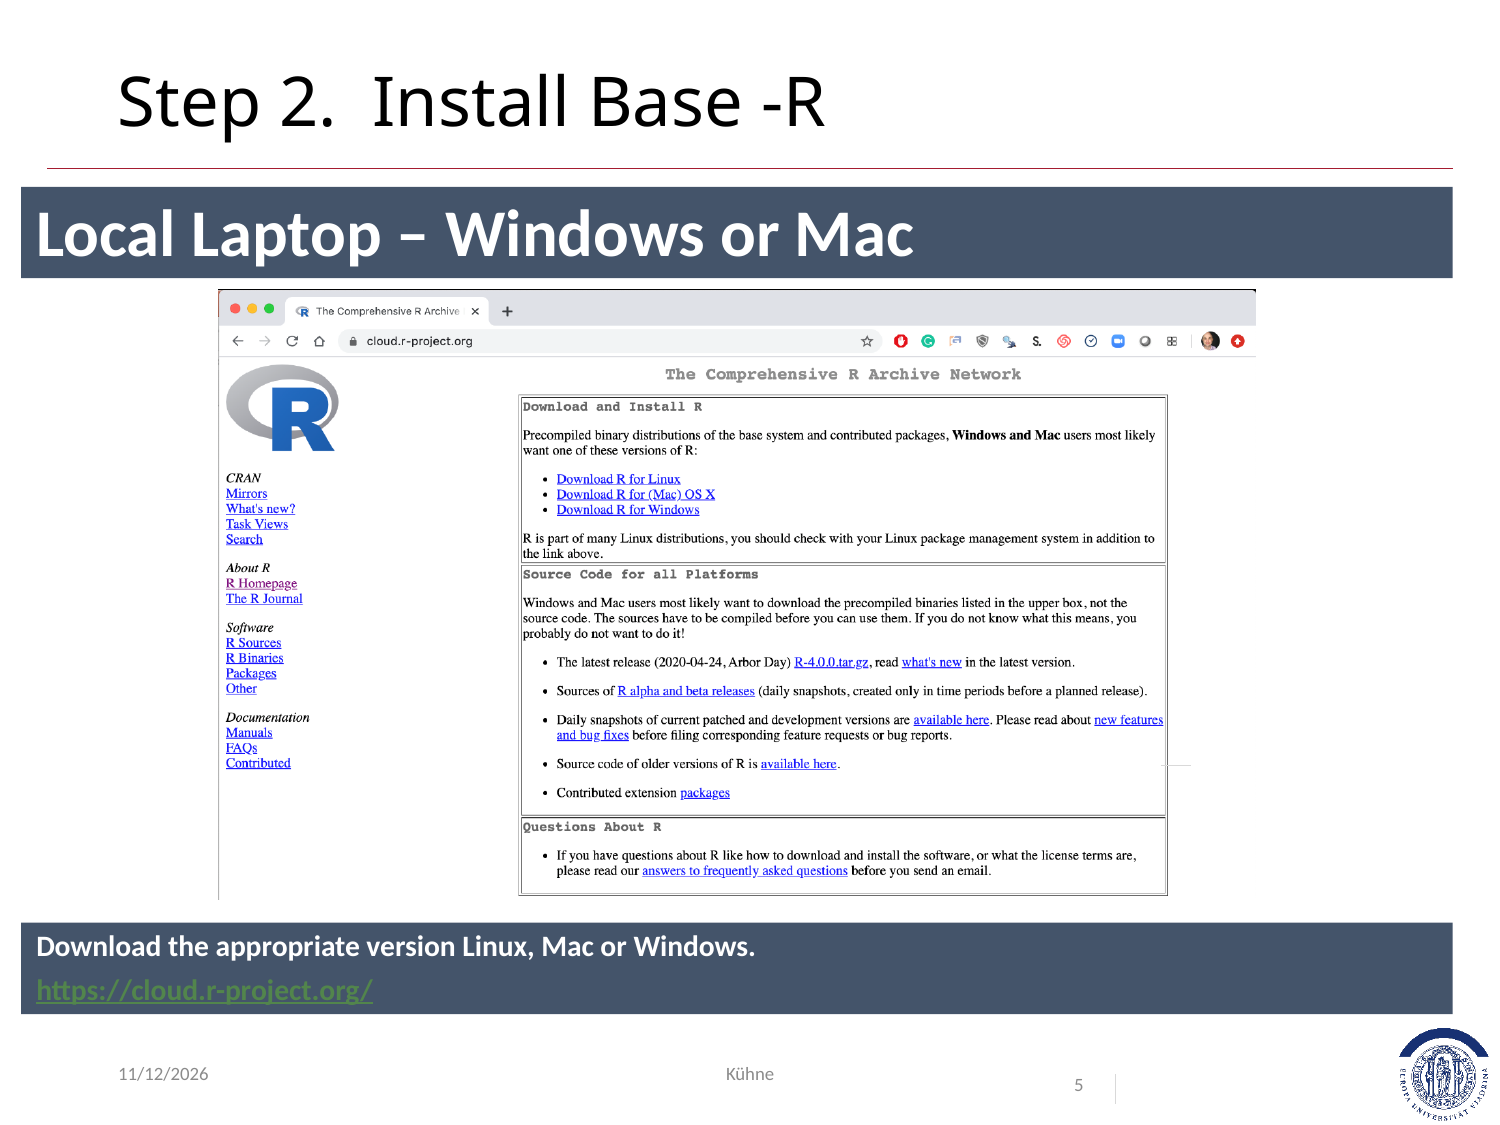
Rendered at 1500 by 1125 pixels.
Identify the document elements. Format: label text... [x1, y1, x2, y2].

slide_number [103, 1042, 441, 1103]
picture [1396, 1025, 1491, 1123]
footer Kühne [496, 1042, 1004, 1103]
list Local Laptop – Windows or Mac [21, 186, 1453, 279]
text_box Download the appropriate version Linux, Mac or Windows. https://cloud.r-project.org/ [21, 922, 1453, 1015]
picture [218, 289, 1256, 900]
title Step 2. Install Base -R [103, 59, 1397, 157]
slide_number 5 [1059, 1042, 1200, 1103]
